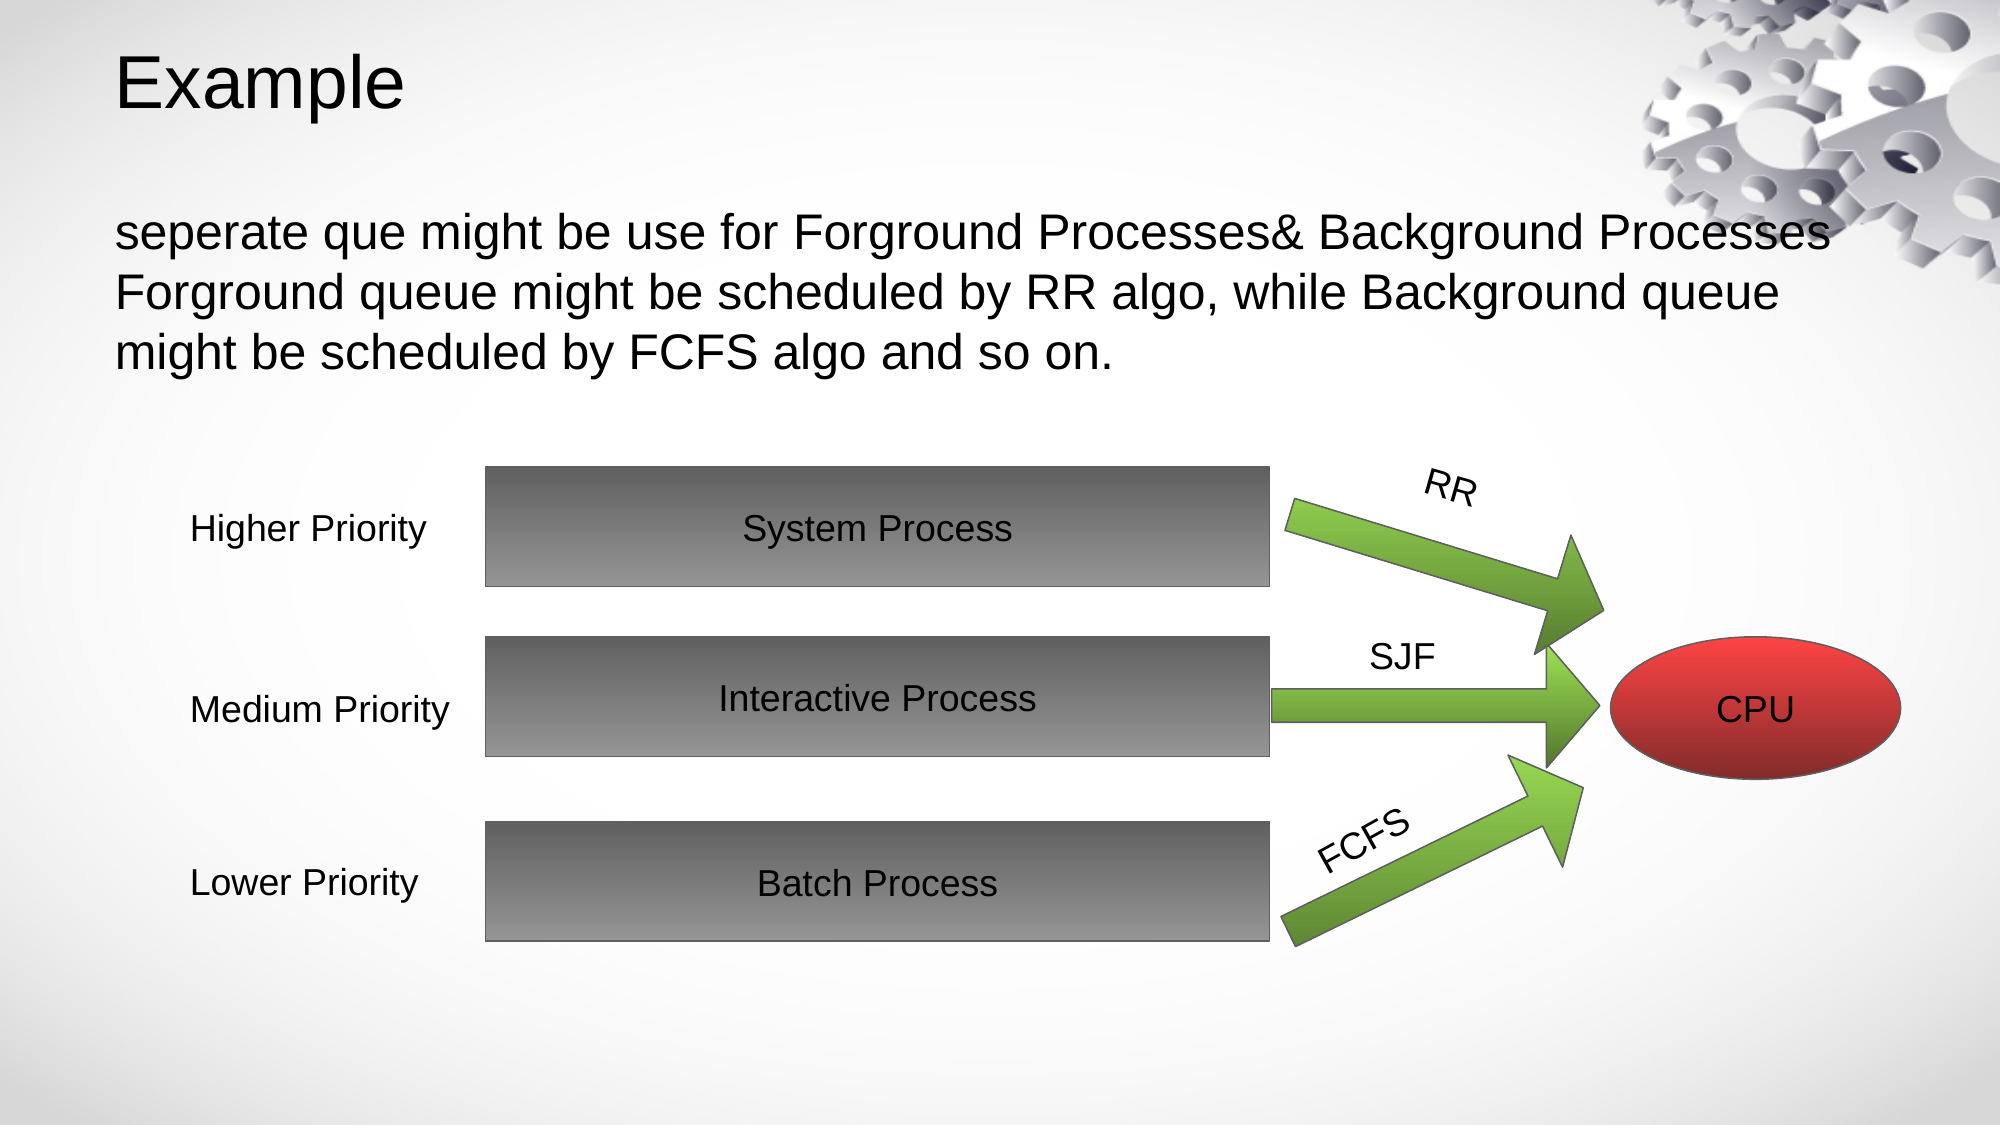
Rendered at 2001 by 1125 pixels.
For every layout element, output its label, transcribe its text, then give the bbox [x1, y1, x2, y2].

text_box Interactive Process [485, 636, 1270, 757]
text_box SJF [1354, 625, 1518, 685]
text_box FCFS [1292, 764, 1465, 896]
text_box Lower Priority [175, 850, 486, 911]
list seperate que might be use for Forground Processes& Background Processes Forground queue might be scheduled by RR algo, while Background queue might be scheduled by FCFS algo and so on. [99, 192, 1901, 1006]
text_box CPU [1610, 636, 1901, 780]
text_box RR [1403, 445, 1577, 548]
text_box Medium Priority [175, 677, 486, 738]
text_box Batch Process [485, 821, 1270, 941]
picture [0, 0, 2000, 1125]
title Example [99, 30, 1901, 127]
text_box Higher Priority [175, 496, 486, 557]
text_box [1280, 755, 1584, 947]
text_box [1271, 646, 1600, 768]
text_box System Process [485, 467, 1270, 587]
text_box [1284, 498, 1604, 655]
